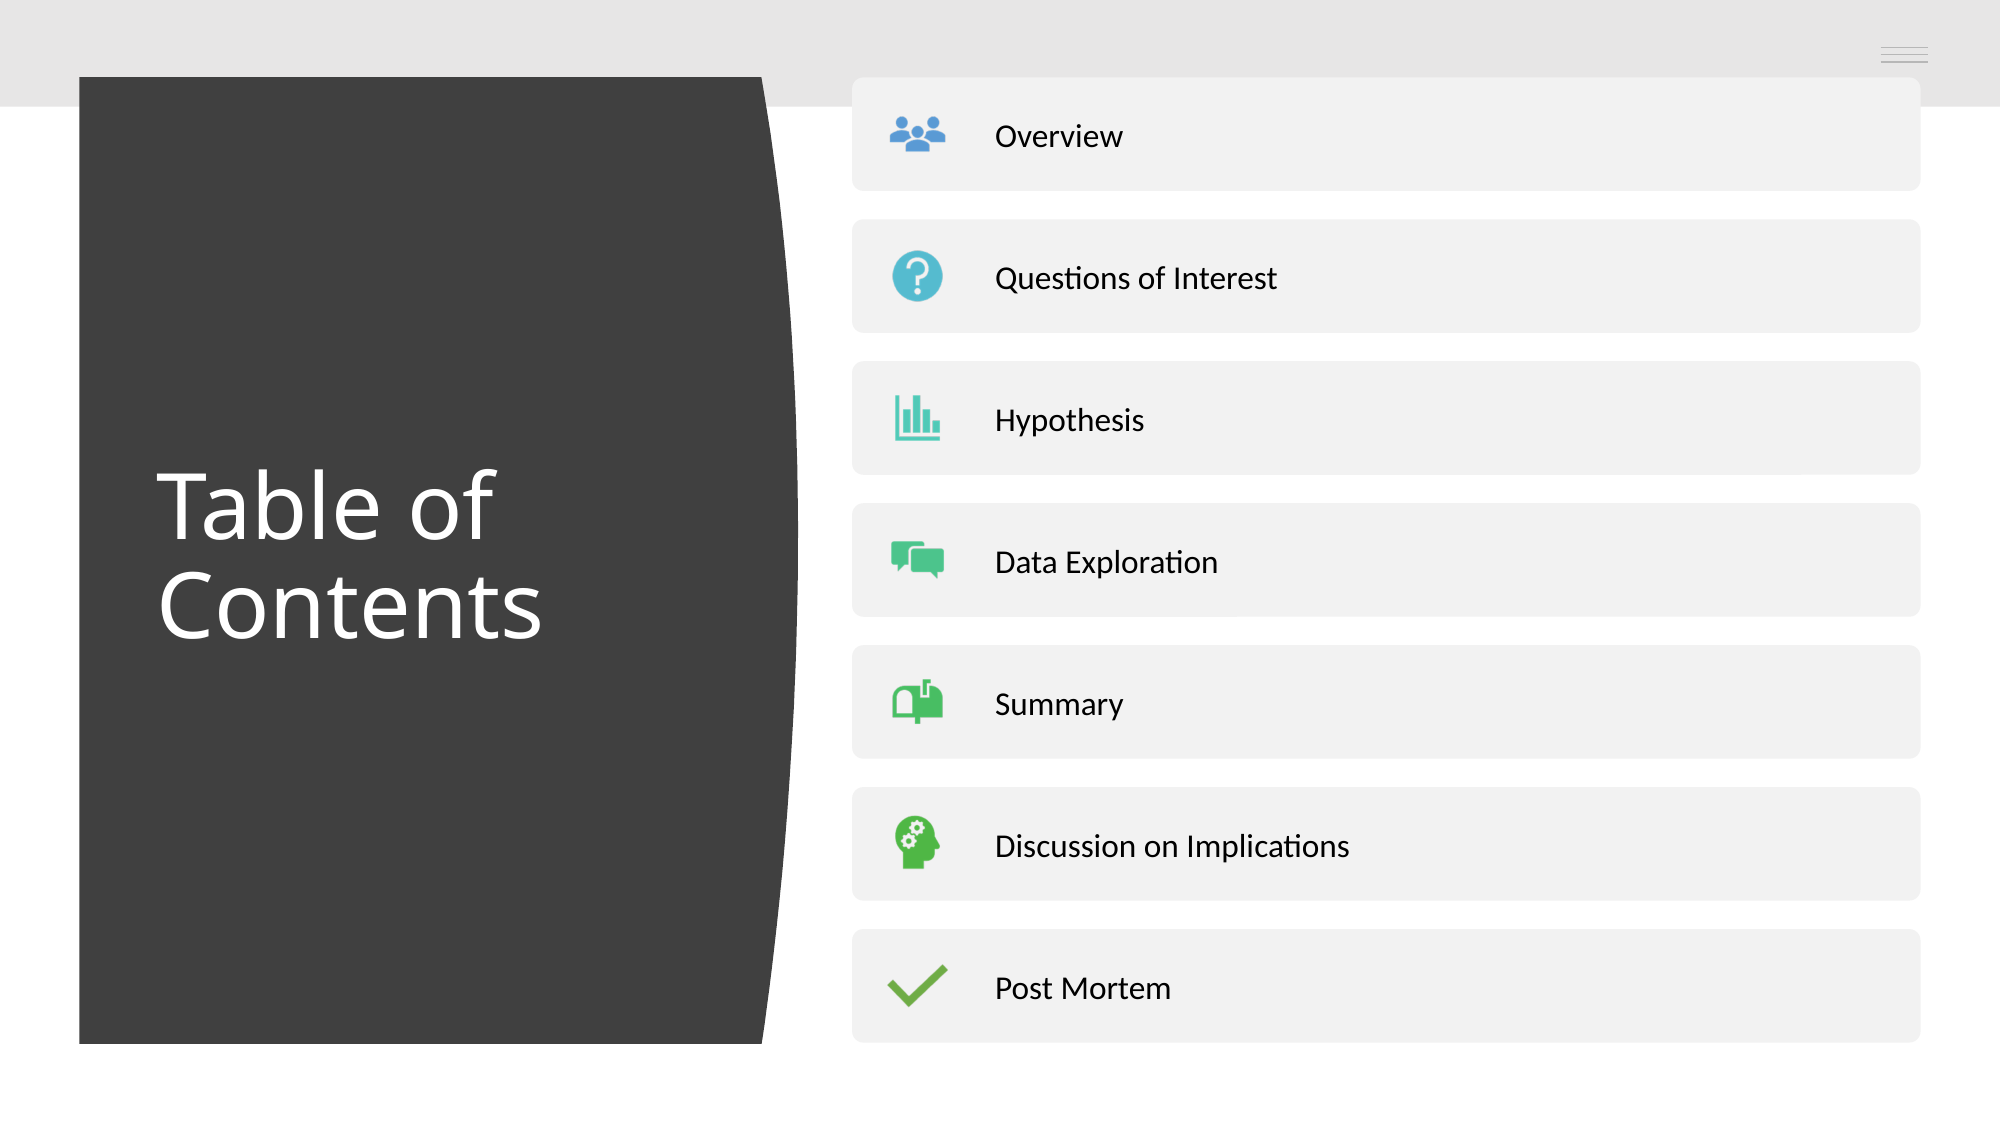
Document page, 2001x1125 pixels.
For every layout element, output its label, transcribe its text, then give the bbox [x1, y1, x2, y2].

text_box [78, 76, 800, 1045]
title Table of Contents [141, 166, 702, 953]
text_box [852, 77, 1921, 1043]
